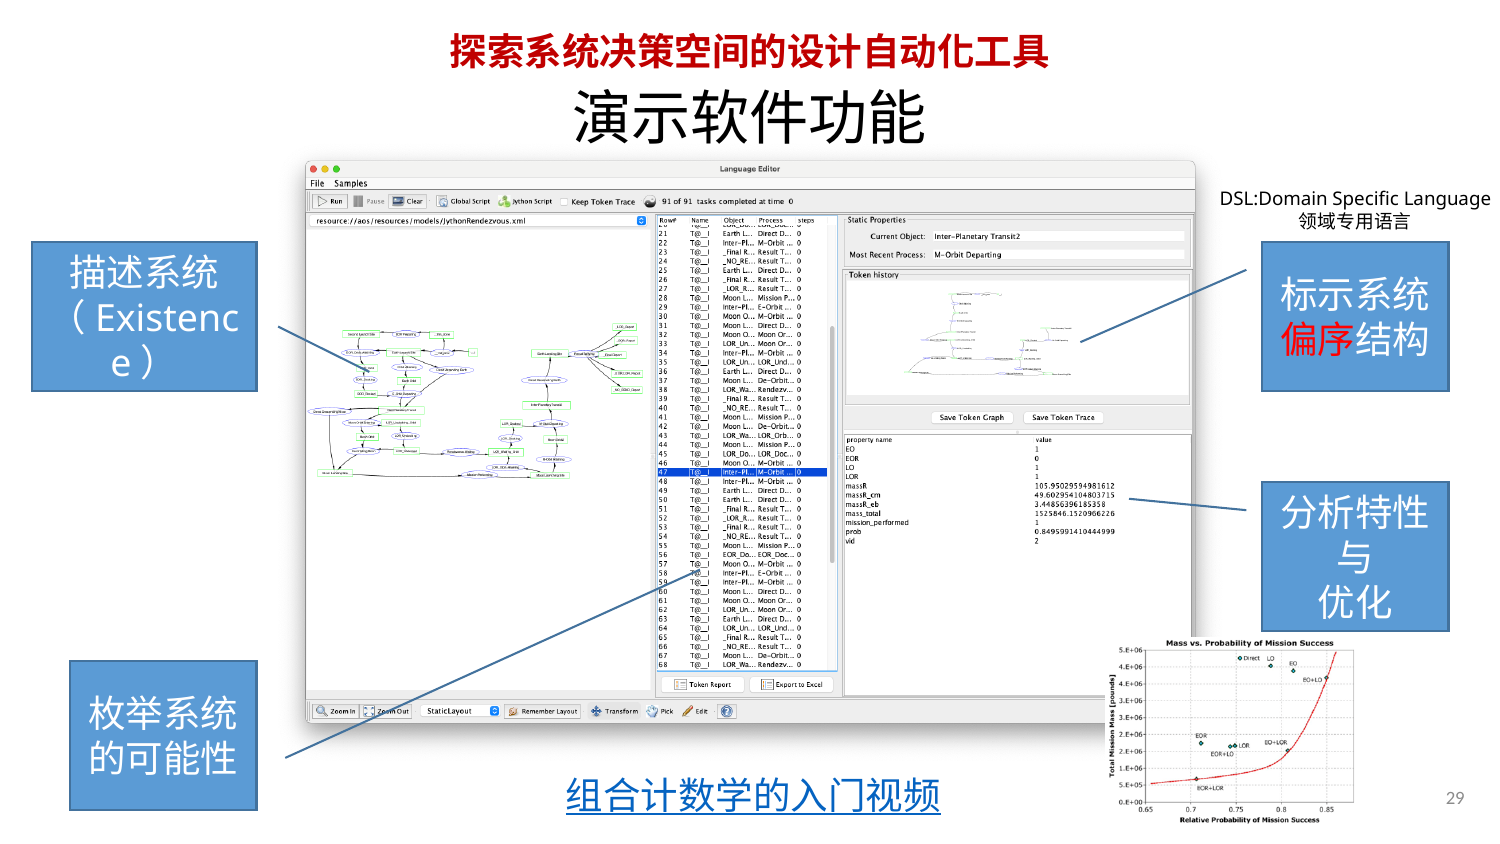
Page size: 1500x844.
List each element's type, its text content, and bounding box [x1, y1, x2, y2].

text_box DSL:Domain Specific Language 领域专用语言 [1227, 179, 1500, 240]
text_box 探索系统决策空间的设计自动化工具 [74, 21, 1425, 73]
slide_number 29 [1389, 764, 1480, 830]
text_box 组合计数学的入门视频 [551, 765, 956, 834]
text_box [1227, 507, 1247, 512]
text_box 标示系统偏序结构 [1261, 241, 1450, 392]
text_box 枚举系统的可能性 [69, 660, 258, 811]
text_box 描述系统 （Existence） [31, 241, 258, 392]
title 演示软件功能 [50, 73, 1449, 168]
picture [273, 139, 1356, 831]
text_box 分析特性与 优化 [1261, 481, 1450, 632]
text_box 标示系统偏序结构 [1227, 268, 1247, 280]
